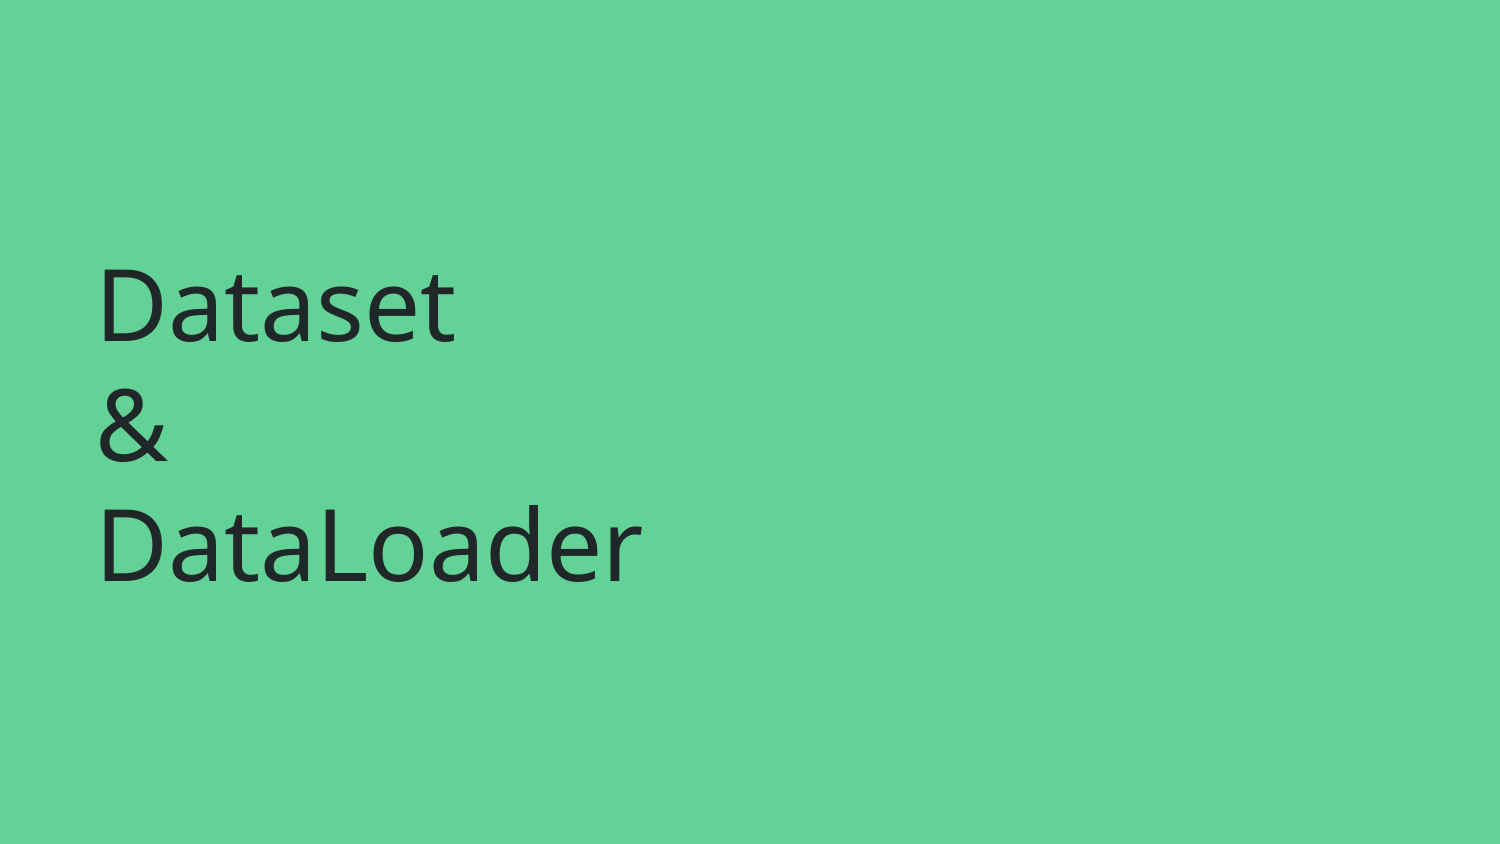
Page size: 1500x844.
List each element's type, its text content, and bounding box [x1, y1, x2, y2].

title Dataset & DataLoader [80, 86, 1032, 758]
